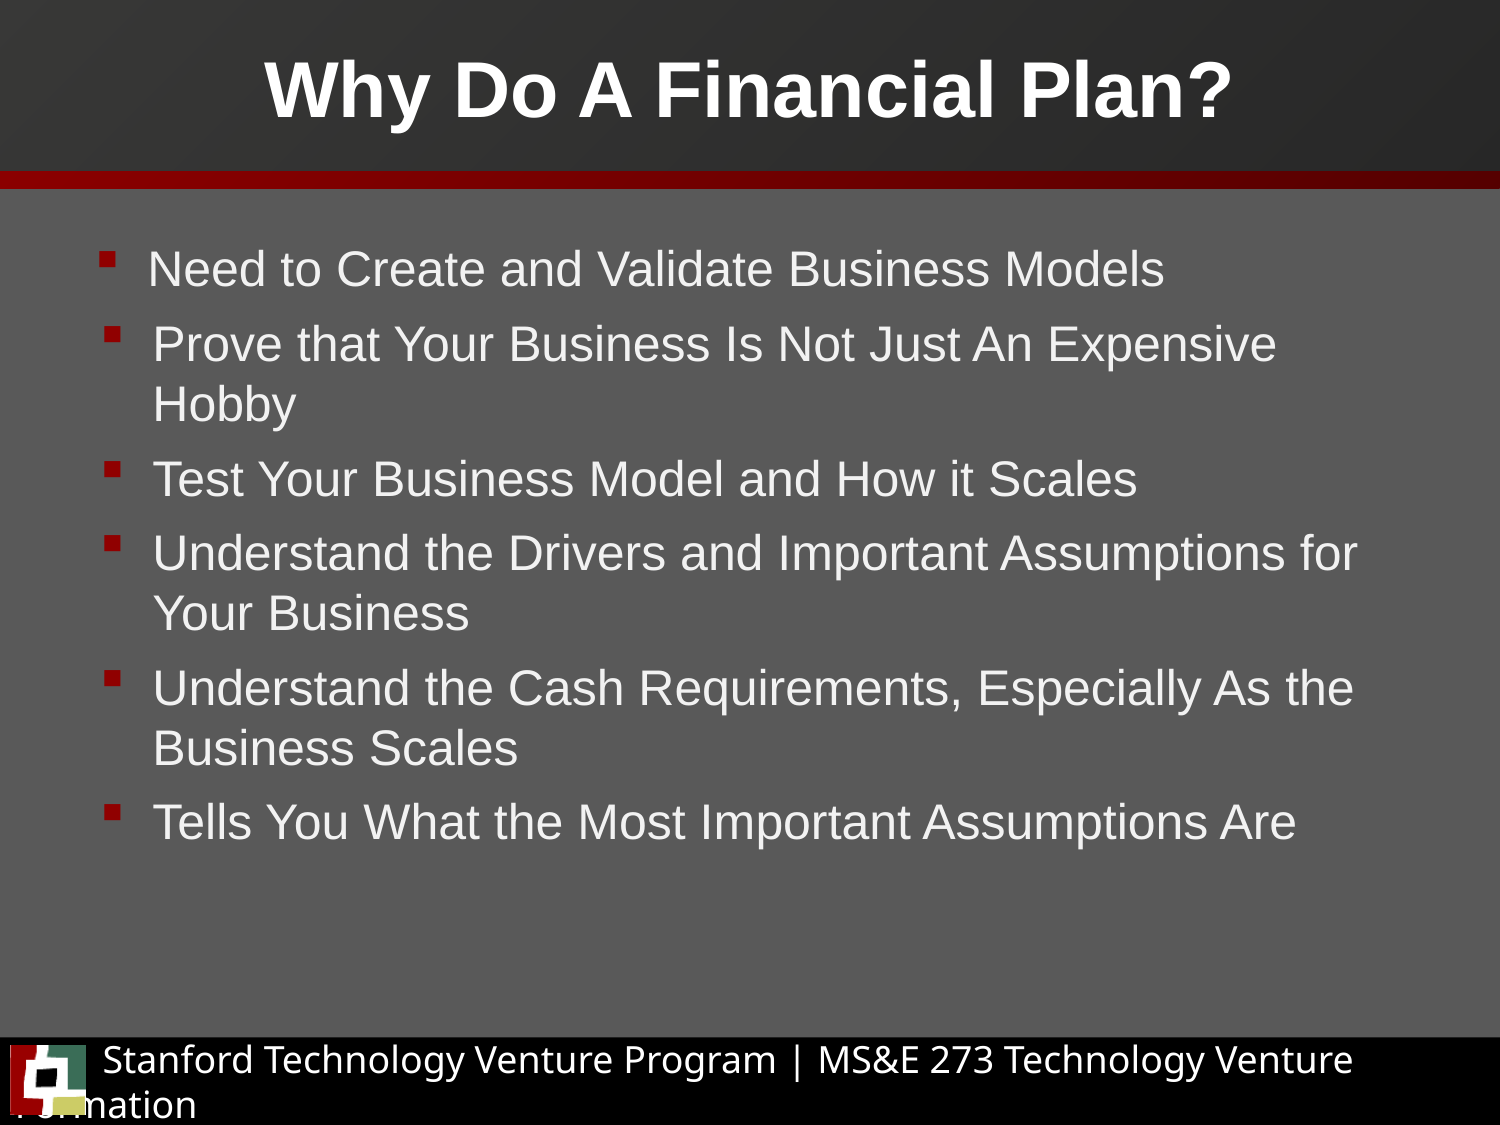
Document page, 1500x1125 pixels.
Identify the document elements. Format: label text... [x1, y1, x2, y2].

picture [10, 1045, 86, 1115]
list Need to Create and Validate Business Models Prove that Your Business Is Not Just An Expensive Hobby Test Your Business Model and How it Scales Understand the Drivers and Important Assumptions for Your Business Understand the Cash Requirements, Especially As the Business Scales Tells You What the Most Important Assumptions Are [79, 229, 1418, 1014]
title Why Do A Financial Plan? [37, 4, 1463, 168]
